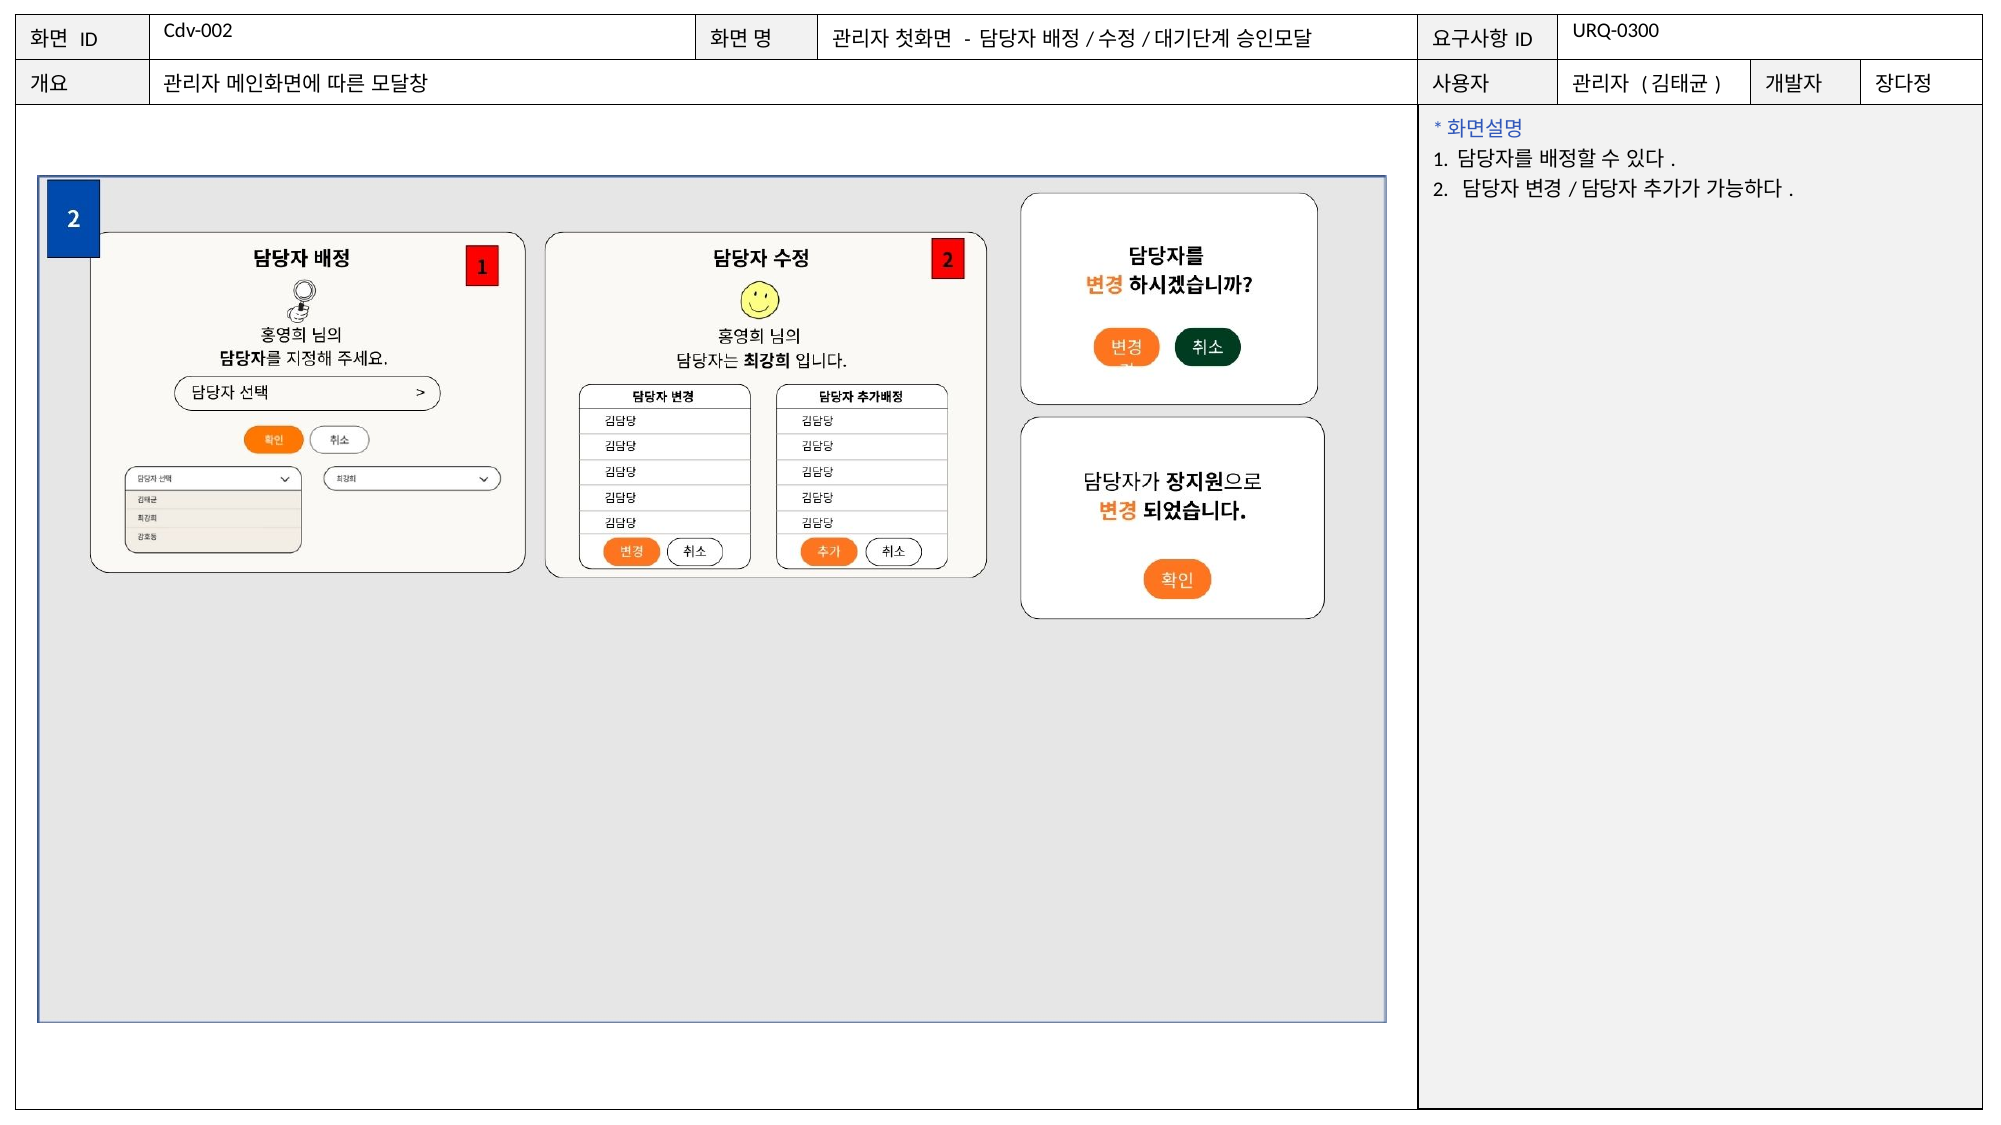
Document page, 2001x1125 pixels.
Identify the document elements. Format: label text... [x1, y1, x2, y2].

table_cell 장다정 [1861, 60, 1982, 104]
table_cell 관리자 메인화면에 따른 모달창 [150, 60, 1417, 104]
table_header 요구사항ID [1418, 15, 1557, 59]
table_cell 개발자 [1751, 60, 1860, 104]
table_cell *화면설명 1. 담당자를 배정할 수 있다. 2. 담당자 변경/담당자 추가가 가능하다. [1419, 105, 1982, 1108]
table_header 화면 명 [696, 15, 817, 59]
table_header 화면 ID [16, 15, 149, 59]
table_cell [16, 105, 1417, 1109]
table_header Cdv-002 [150, 15, 695, 59]
table_cell 사용자 [1418, 60, 1557, 104]
table_header 관리자 첫화면 - 담당자 배정/수정/대기단계 승인모달 [818, 15, 1417, 59]
table_cell 개요 [16, 60, 149, 104]
table_cell 관리자 (김태균) [1558, 60, 1750, 104]
table_header URQ-0300 [1558, 15, 1982, 59]
picture [36, 175, 1388, 1023]
